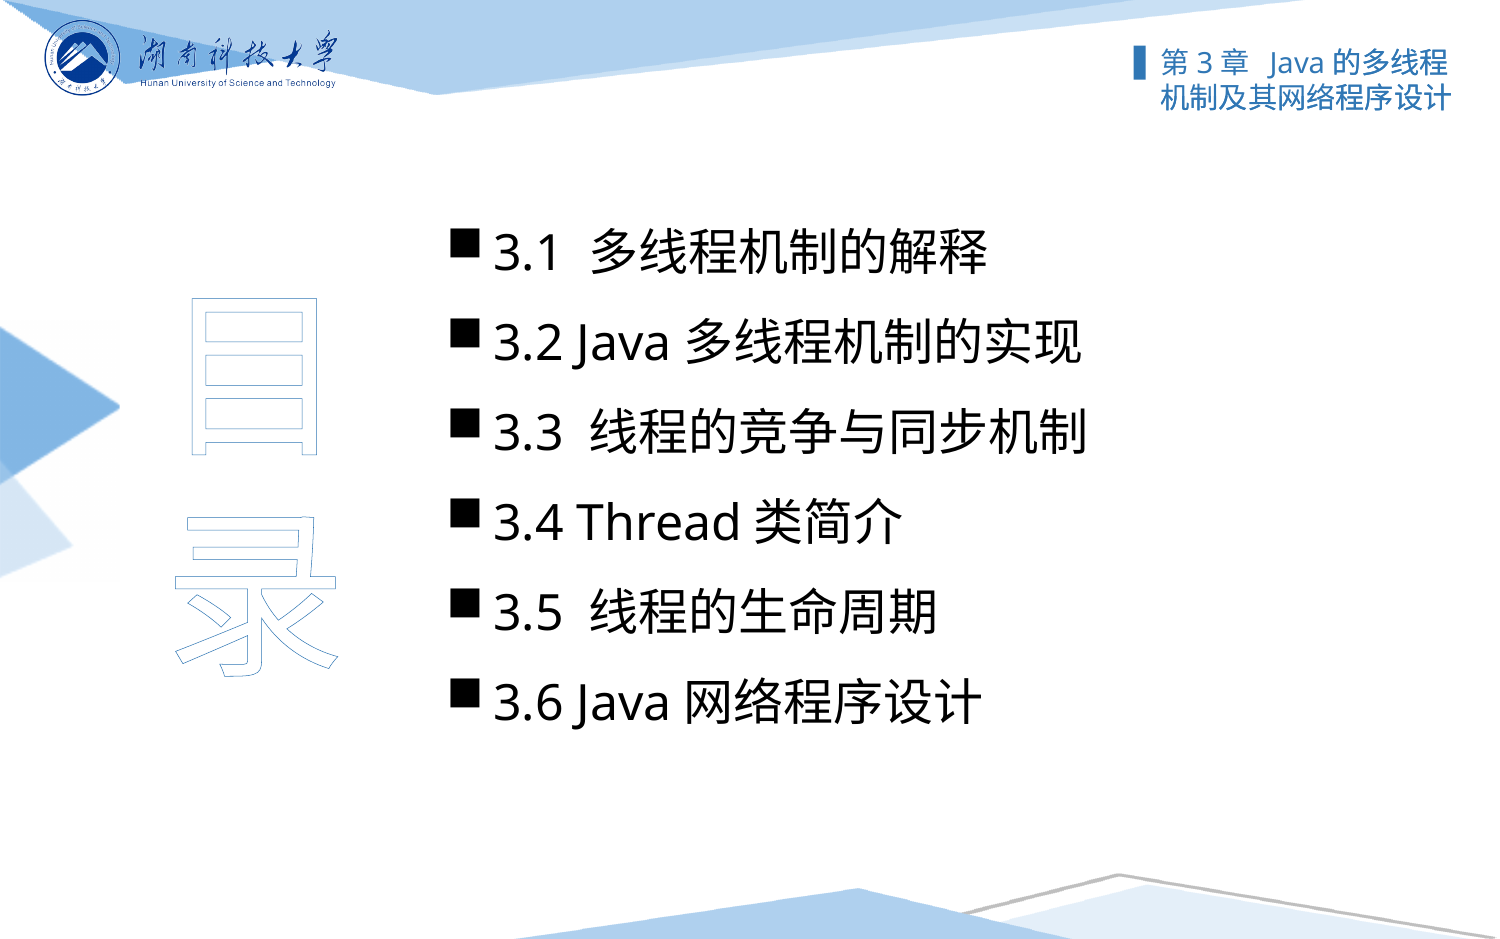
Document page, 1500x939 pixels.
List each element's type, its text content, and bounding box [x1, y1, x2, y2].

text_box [1133, 37, 1486, 123]
picture [0, 0, 1330, 99]
text_box 3.1 多线程机制的解释 3.2 Java多线程机制的实现 3.3 线程的竞争与同步机制 3.4 Thread类简介 3.5 线程的生命周期 3.6 Java网络程序设计 [431, 182, 1359, 918]
picture [507, 871, 1500, 939]
text_box 目录 [148, 250, 431, 706]
picture [0, 321, 191, 581]
